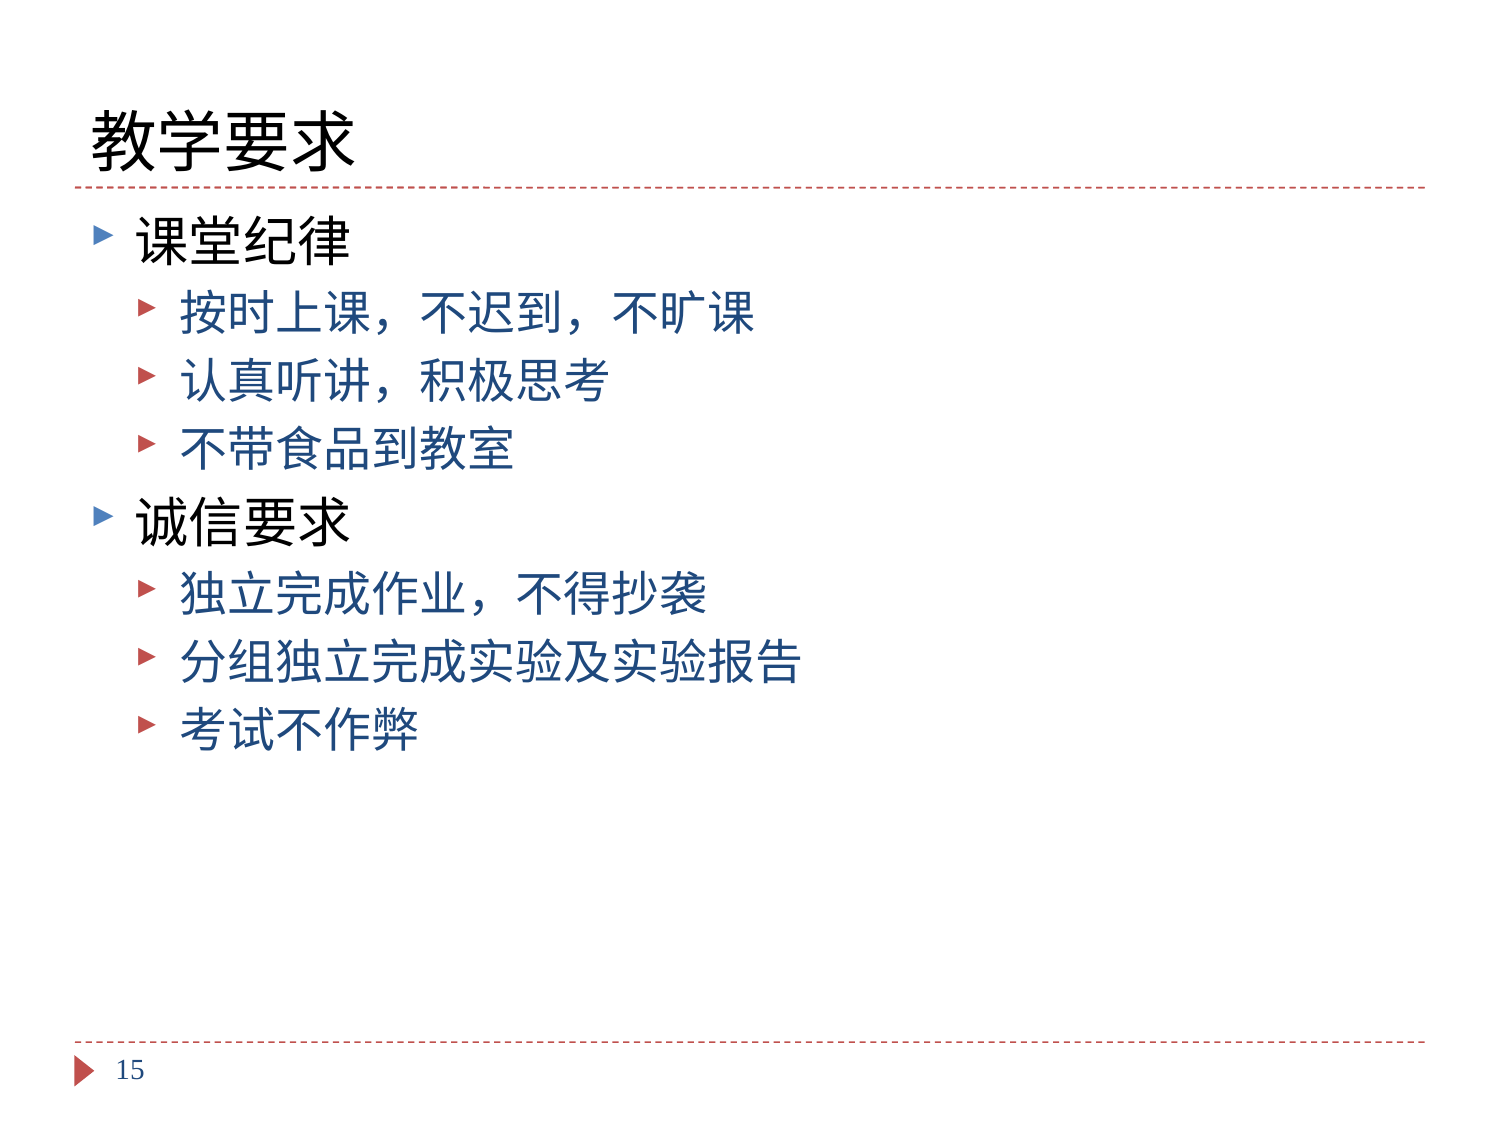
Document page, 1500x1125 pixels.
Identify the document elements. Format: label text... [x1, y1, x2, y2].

title 教学要求 [75, 24, 1425, 188]
list 课堂纪律 按时上课，不迟到，不旷课 认真听讲，积极思考 不带食品到教室 诚信要求 独立完成作业，不得抄袭 分组独立完成实验及实验报告 考试不作弊 [75, 200, 1425, 1006]
slide_number 15 [100, 1042, 426, 1103]
